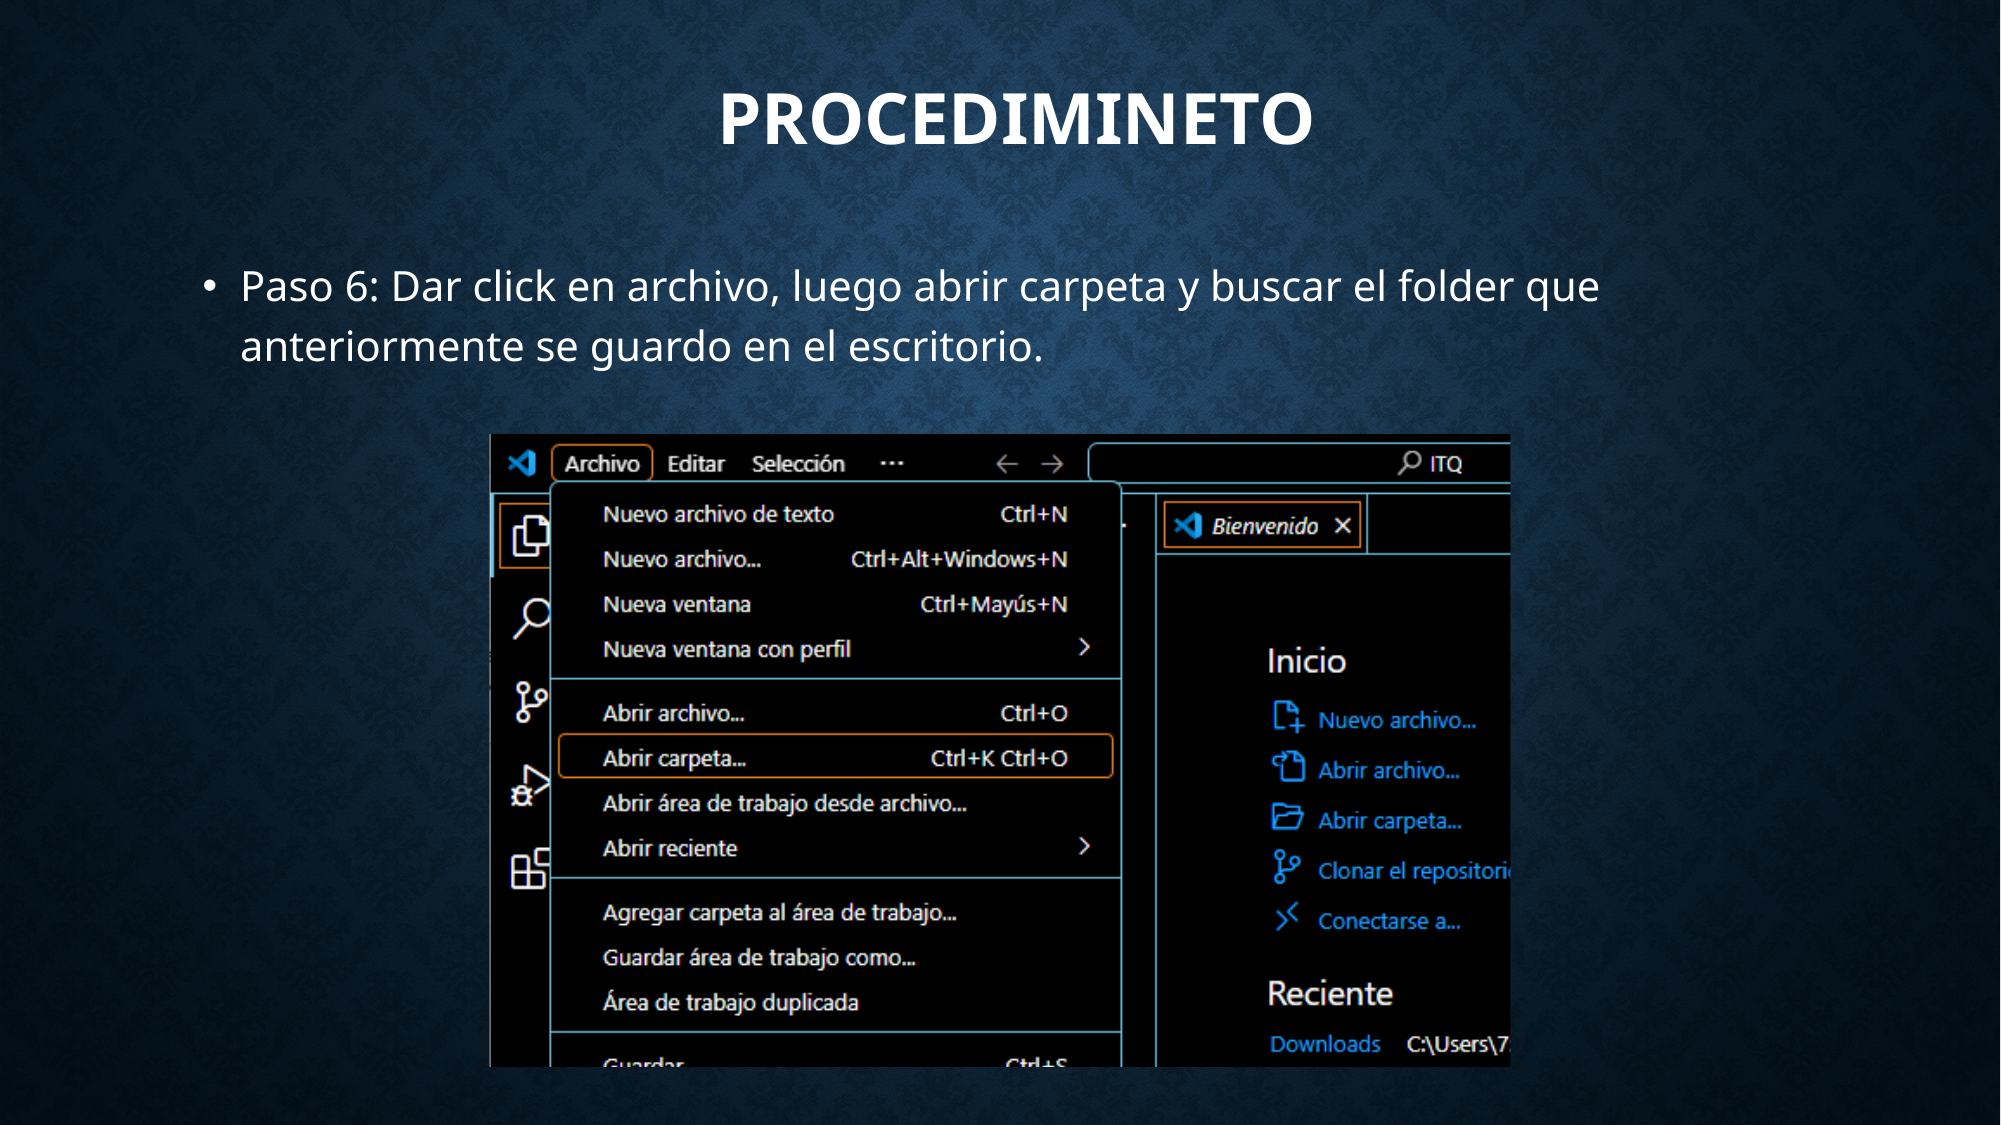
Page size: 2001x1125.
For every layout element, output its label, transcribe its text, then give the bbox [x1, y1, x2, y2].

title PROCEDIMINETO [204, 0, 1830, 243]
picture [488, 433, 1511, 1067]
list Paso 6: Dar click en archivo, luego abrir carpeta y buscar el folder que anteriormente se guardo en el escritorio. [187, 242, 1813, 824]
